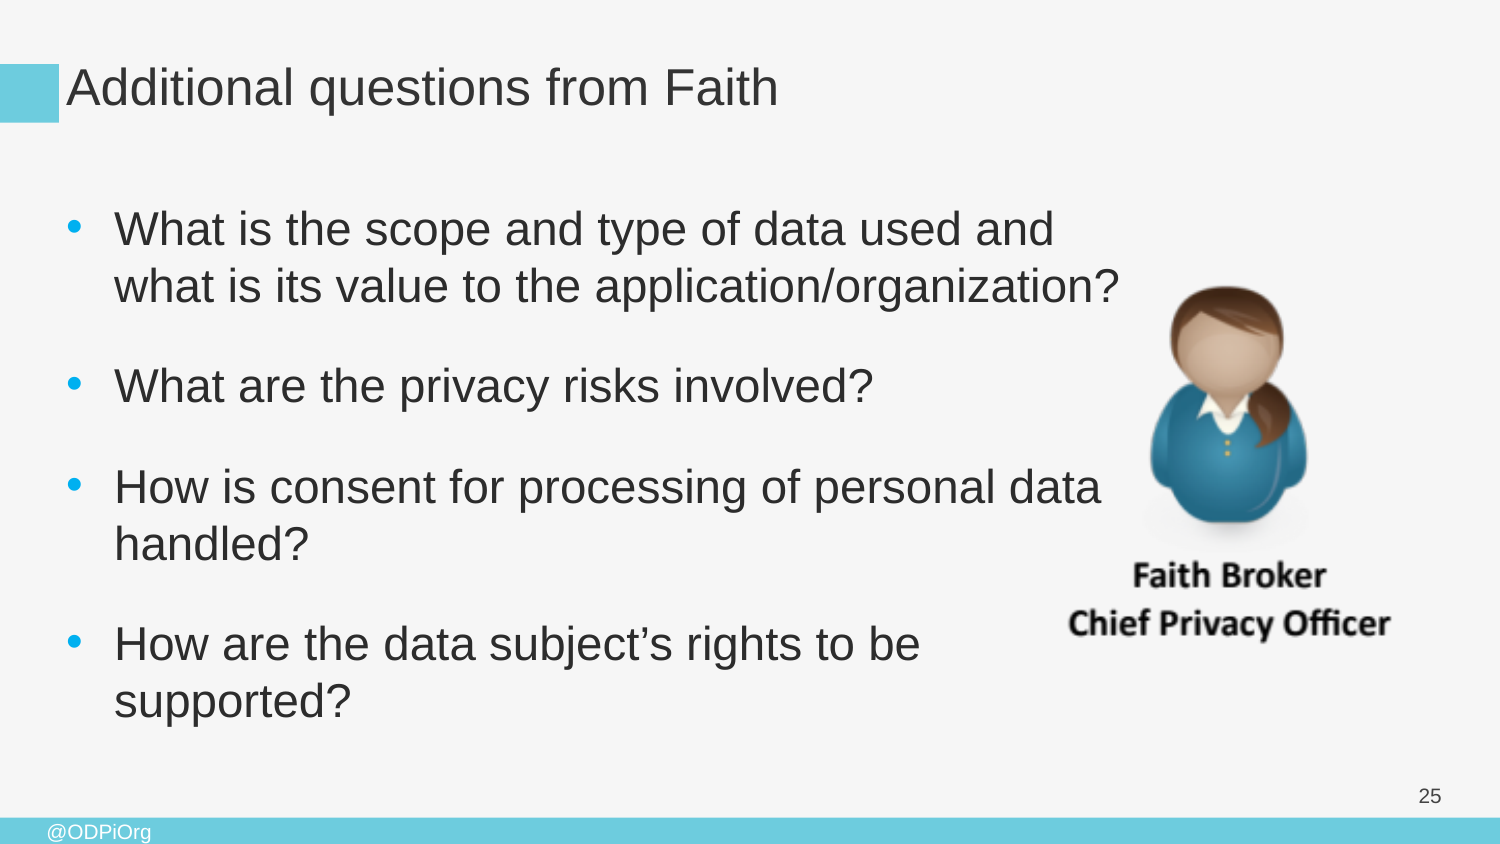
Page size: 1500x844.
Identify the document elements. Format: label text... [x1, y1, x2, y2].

slide_number 25 [1403, 762, 1494, 828]
picture [1052, 268, 1404, 659]
list What is the scope and type of data used and what is its value to the application/organization? What are the privacy risks involved? How is consent for processing of personal data handled? How are the data subject’s rights to be supported? [51, 182, 1142, 763]
title Additional questions from Faith [51, 37, 1449, 131]
